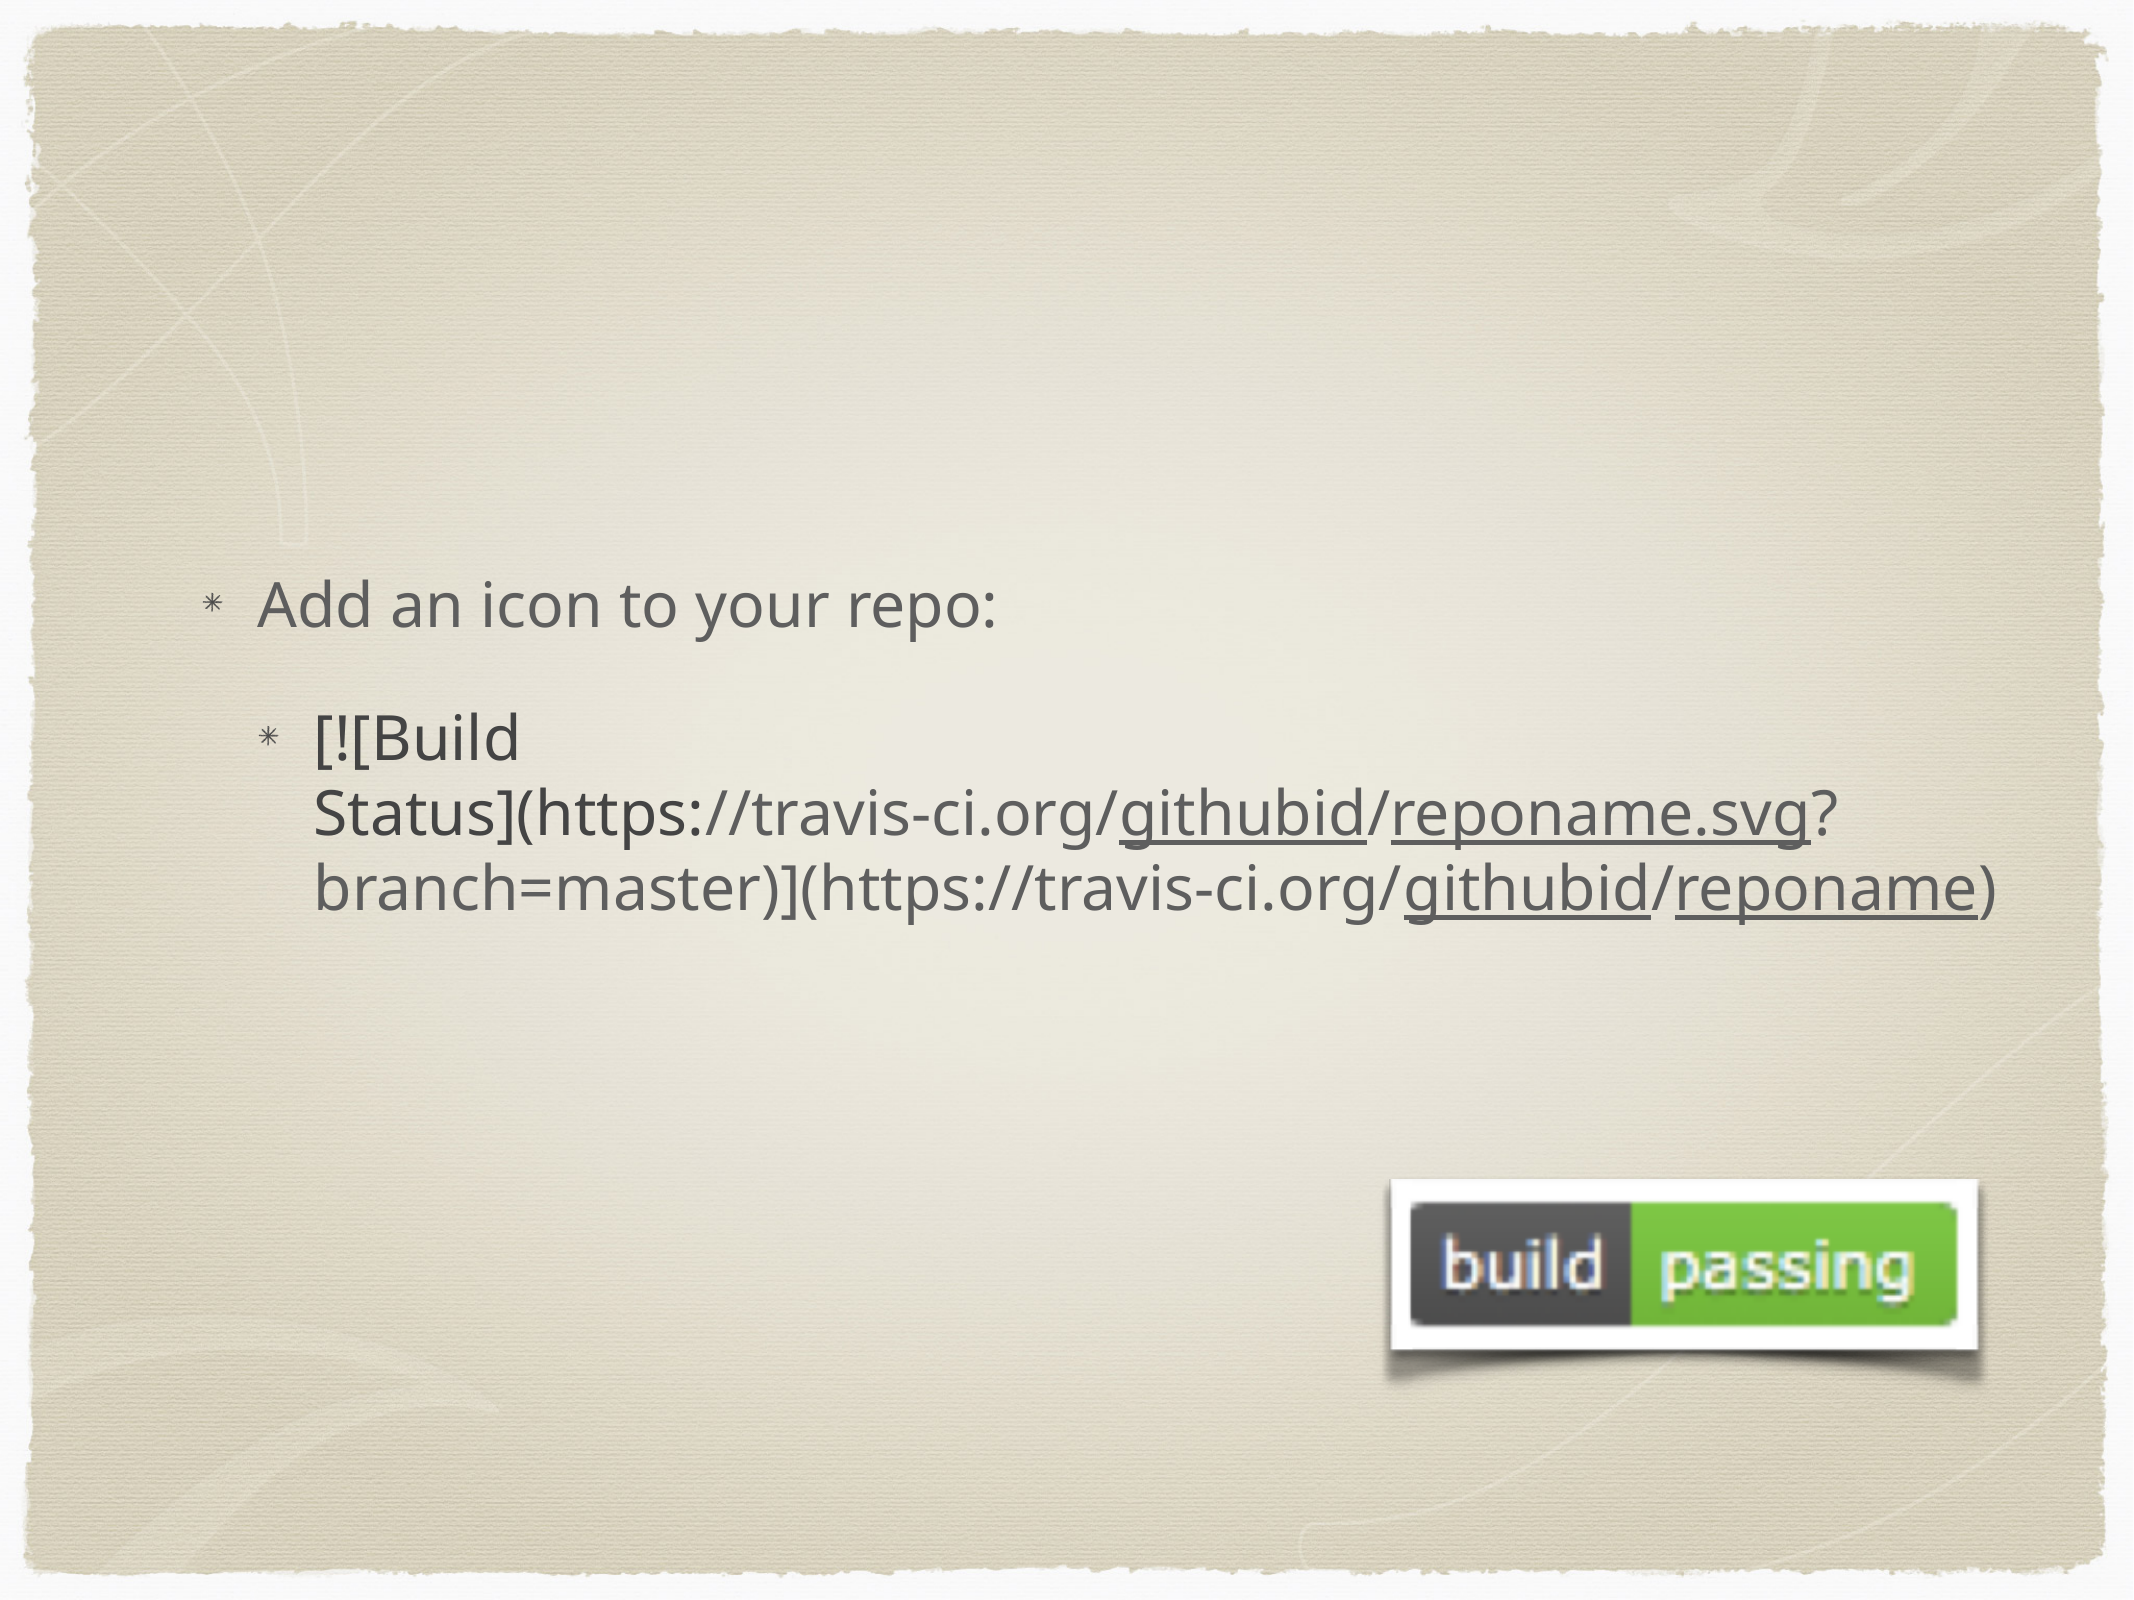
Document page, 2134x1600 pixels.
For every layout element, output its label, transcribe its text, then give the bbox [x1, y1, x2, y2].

list Add an icon to your repo: [![Build Status](https://travis-ci.org/githubid/reponame.svg?branch=master)](https://travis-ci.org/githubid/reponame) [192, 274, 2047, 1213]
picture [0, 0, 2134, 1600]
